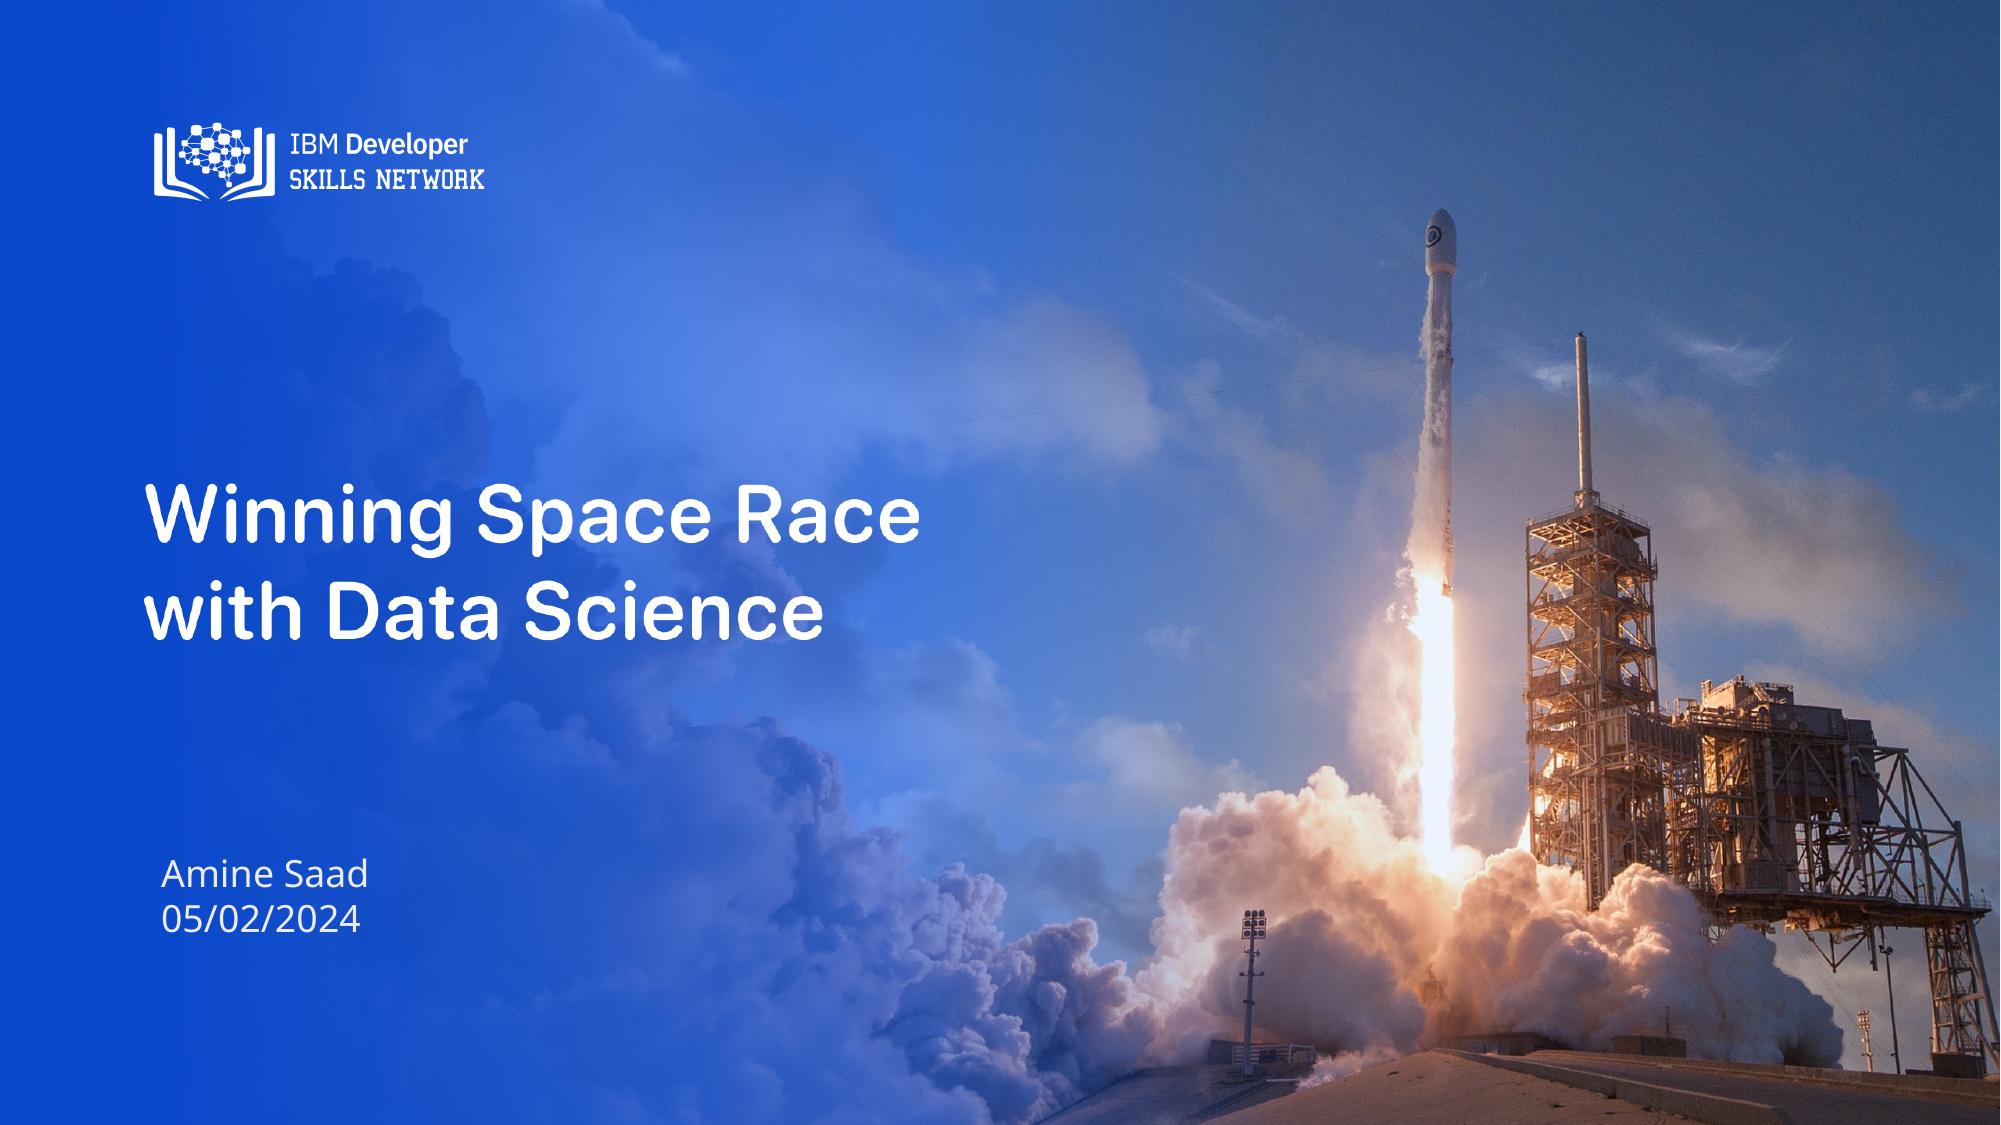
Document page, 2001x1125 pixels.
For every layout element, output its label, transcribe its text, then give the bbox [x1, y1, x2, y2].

text_box Amine Saad 05/02/2024 [145, 842, 559, 948]
picture [0, 0, 2001, 1125]
